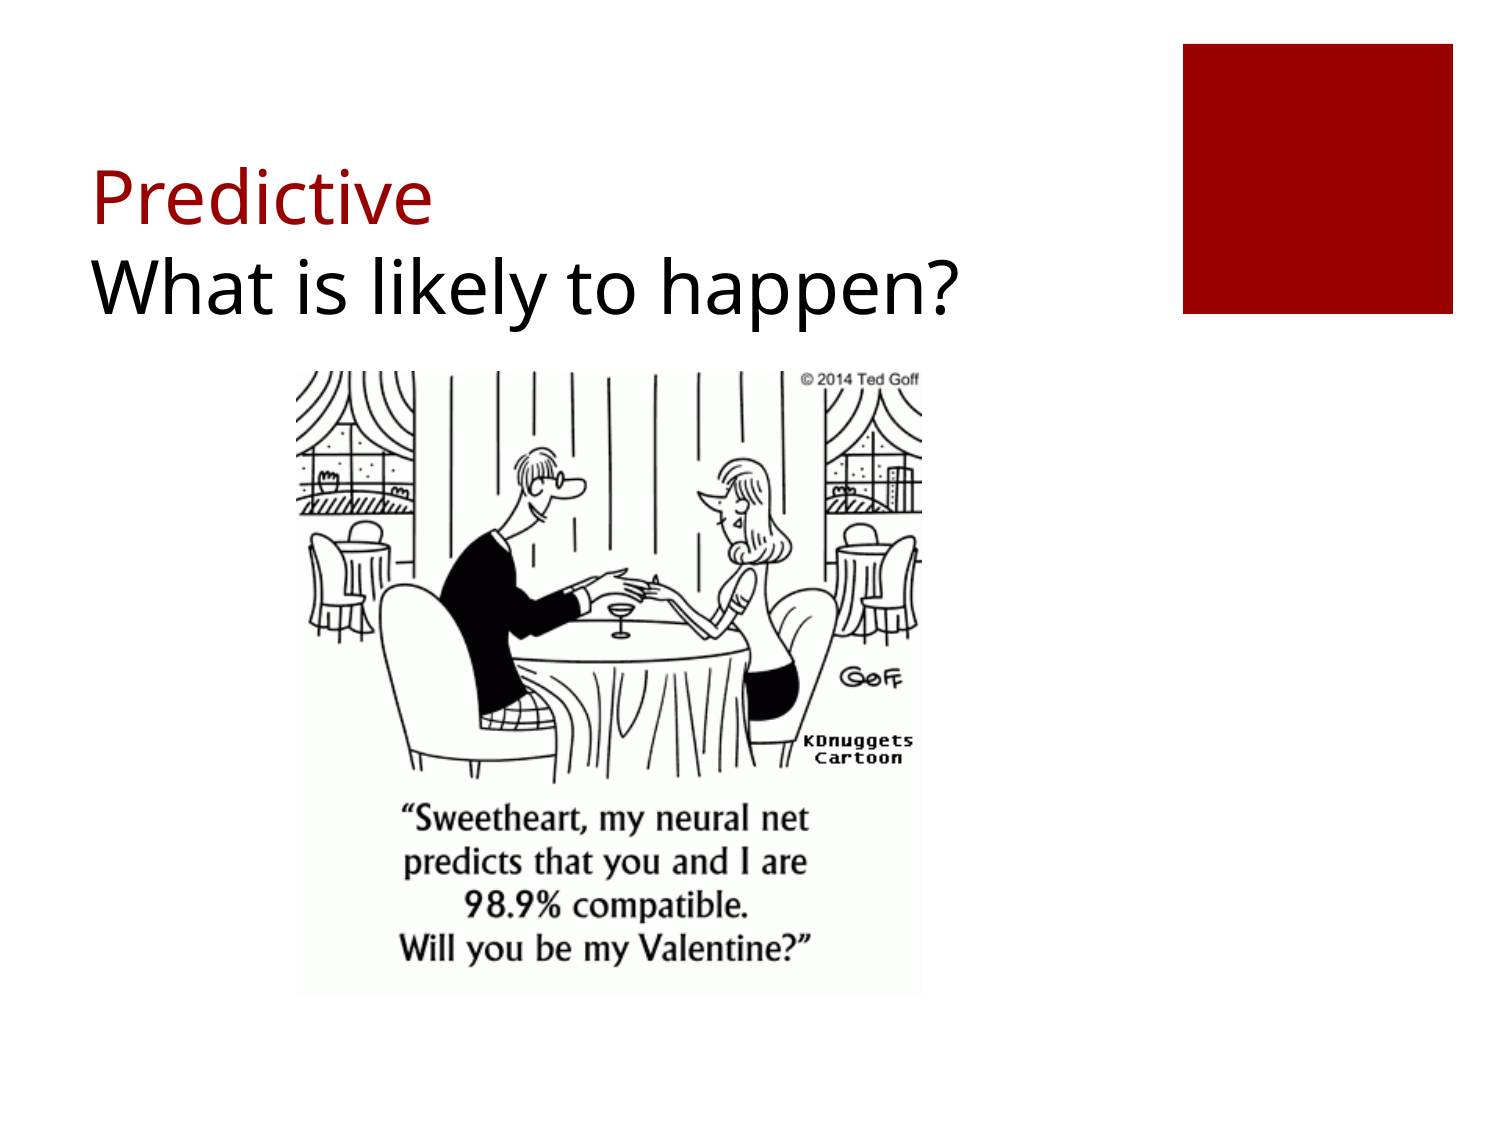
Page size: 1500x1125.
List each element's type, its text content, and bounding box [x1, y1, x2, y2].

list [295, 370, 922, 997]
title Predictive What is likely to happen? [75, 149, 1143, 338]
